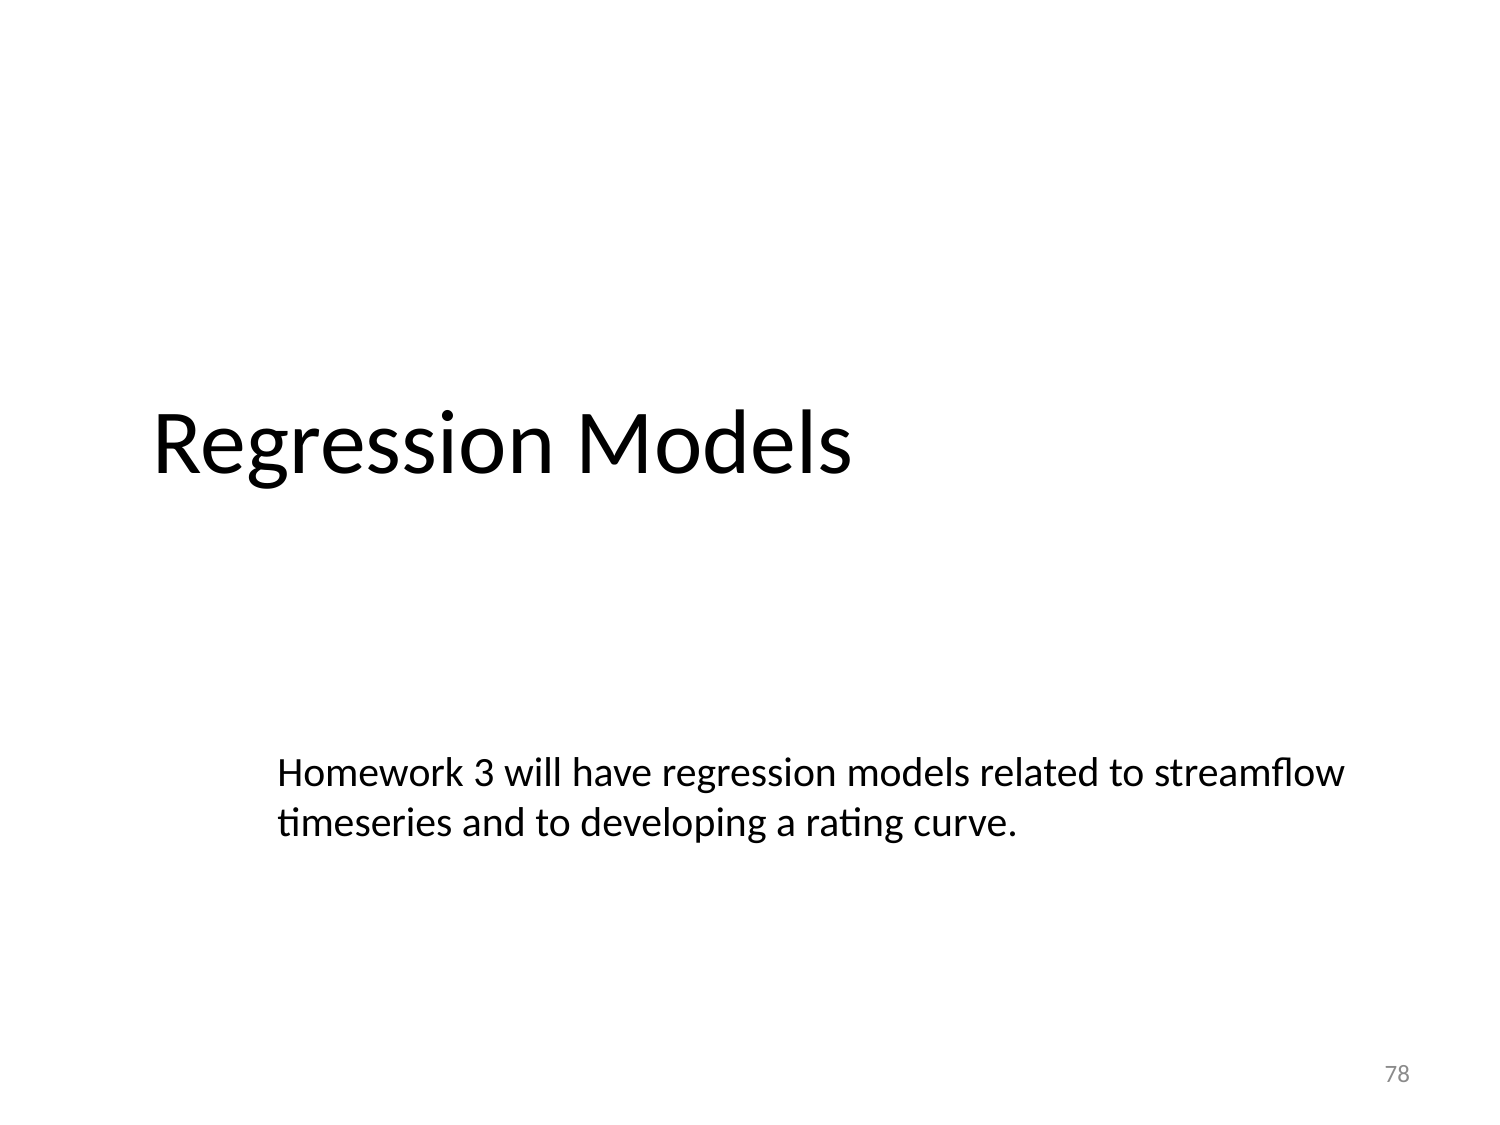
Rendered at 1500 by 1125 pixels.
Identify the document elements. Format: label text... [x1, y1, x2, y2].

text_box Regression Models [137, 374, 1313, 500]
slide_number 78 [1074, 1042, 1425, 1103]
text_box Homework 3 will have regression models related to streamflow timeseries and to developing a rating curve. [262, 737, 1388, 853]
